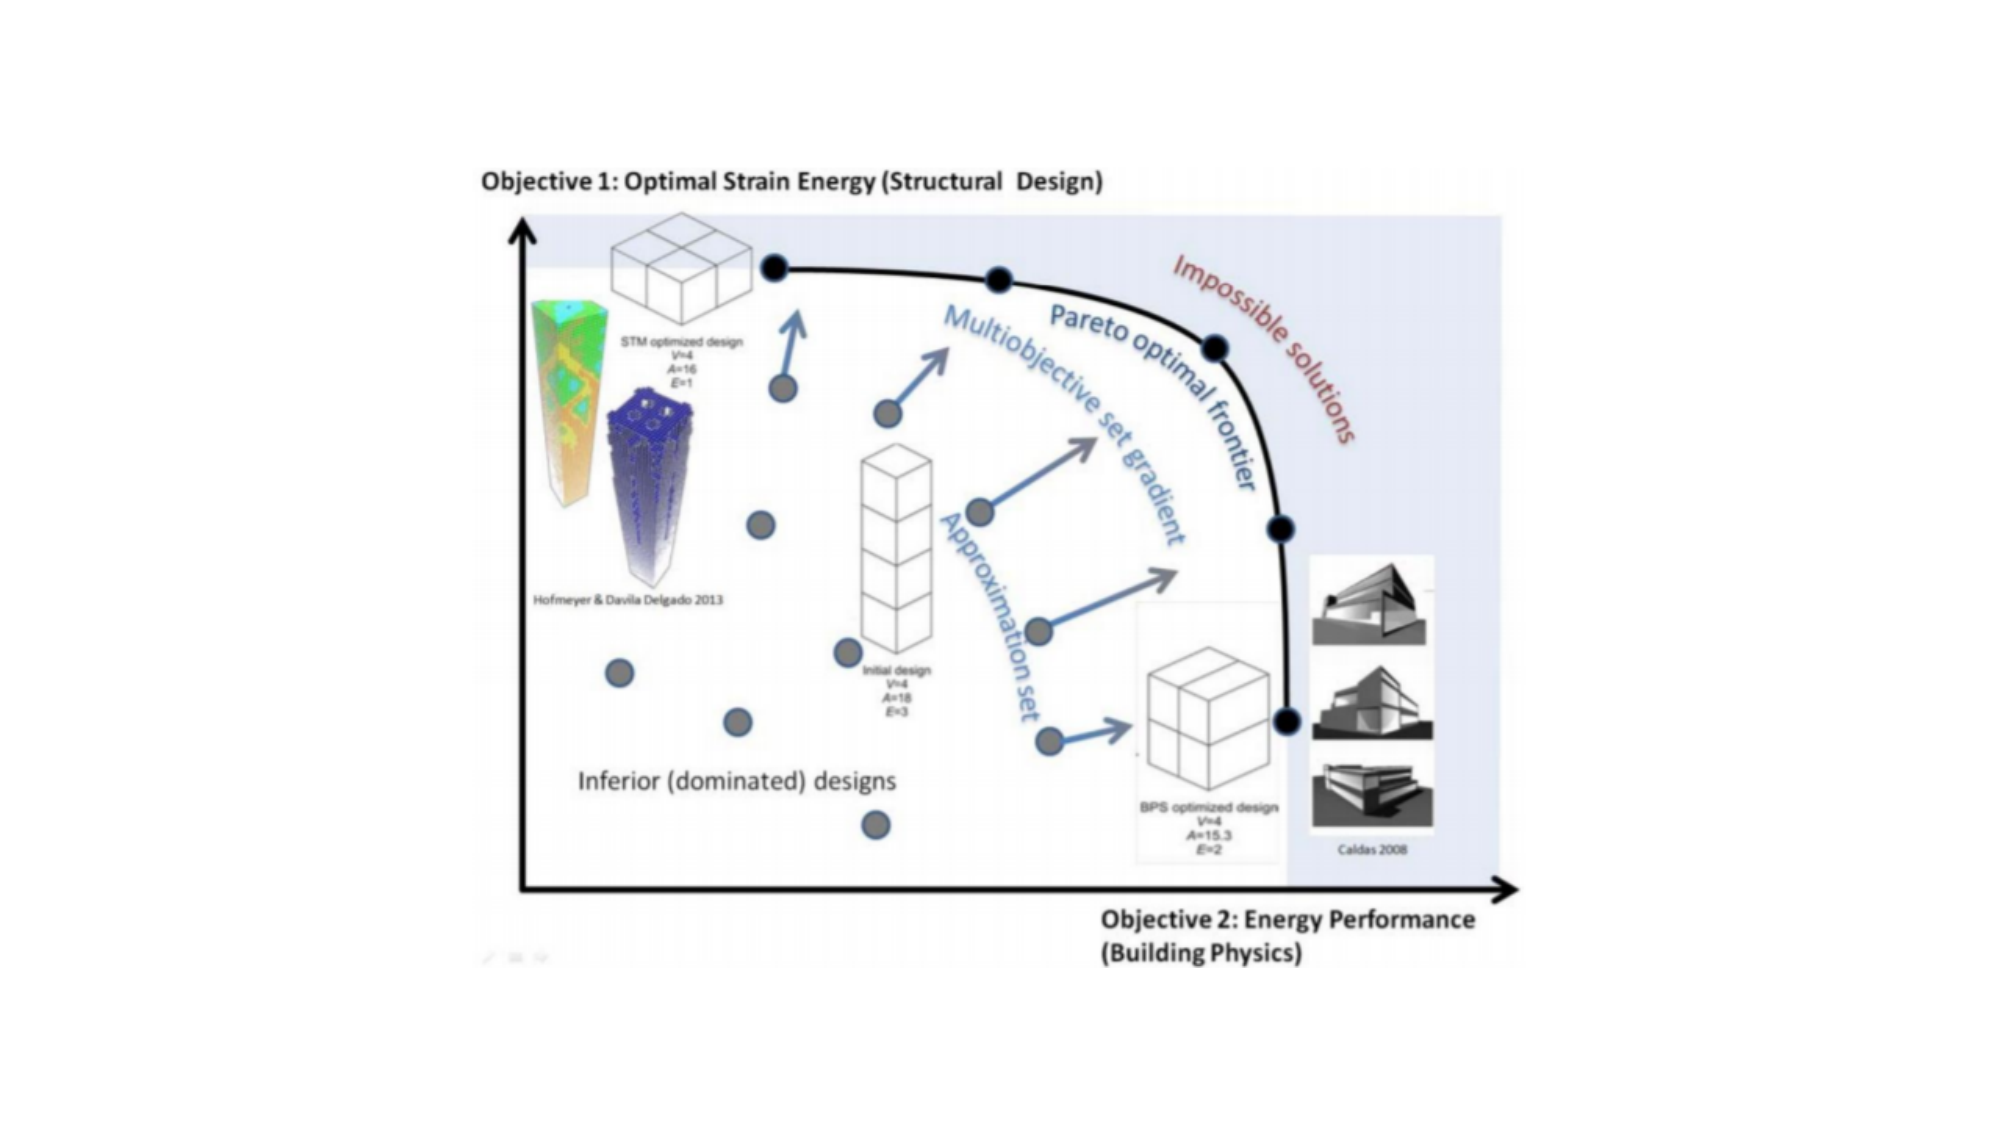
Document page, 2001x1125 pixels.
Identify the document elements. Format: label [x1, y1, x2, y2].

picture [451, 157, 1549, 968]
